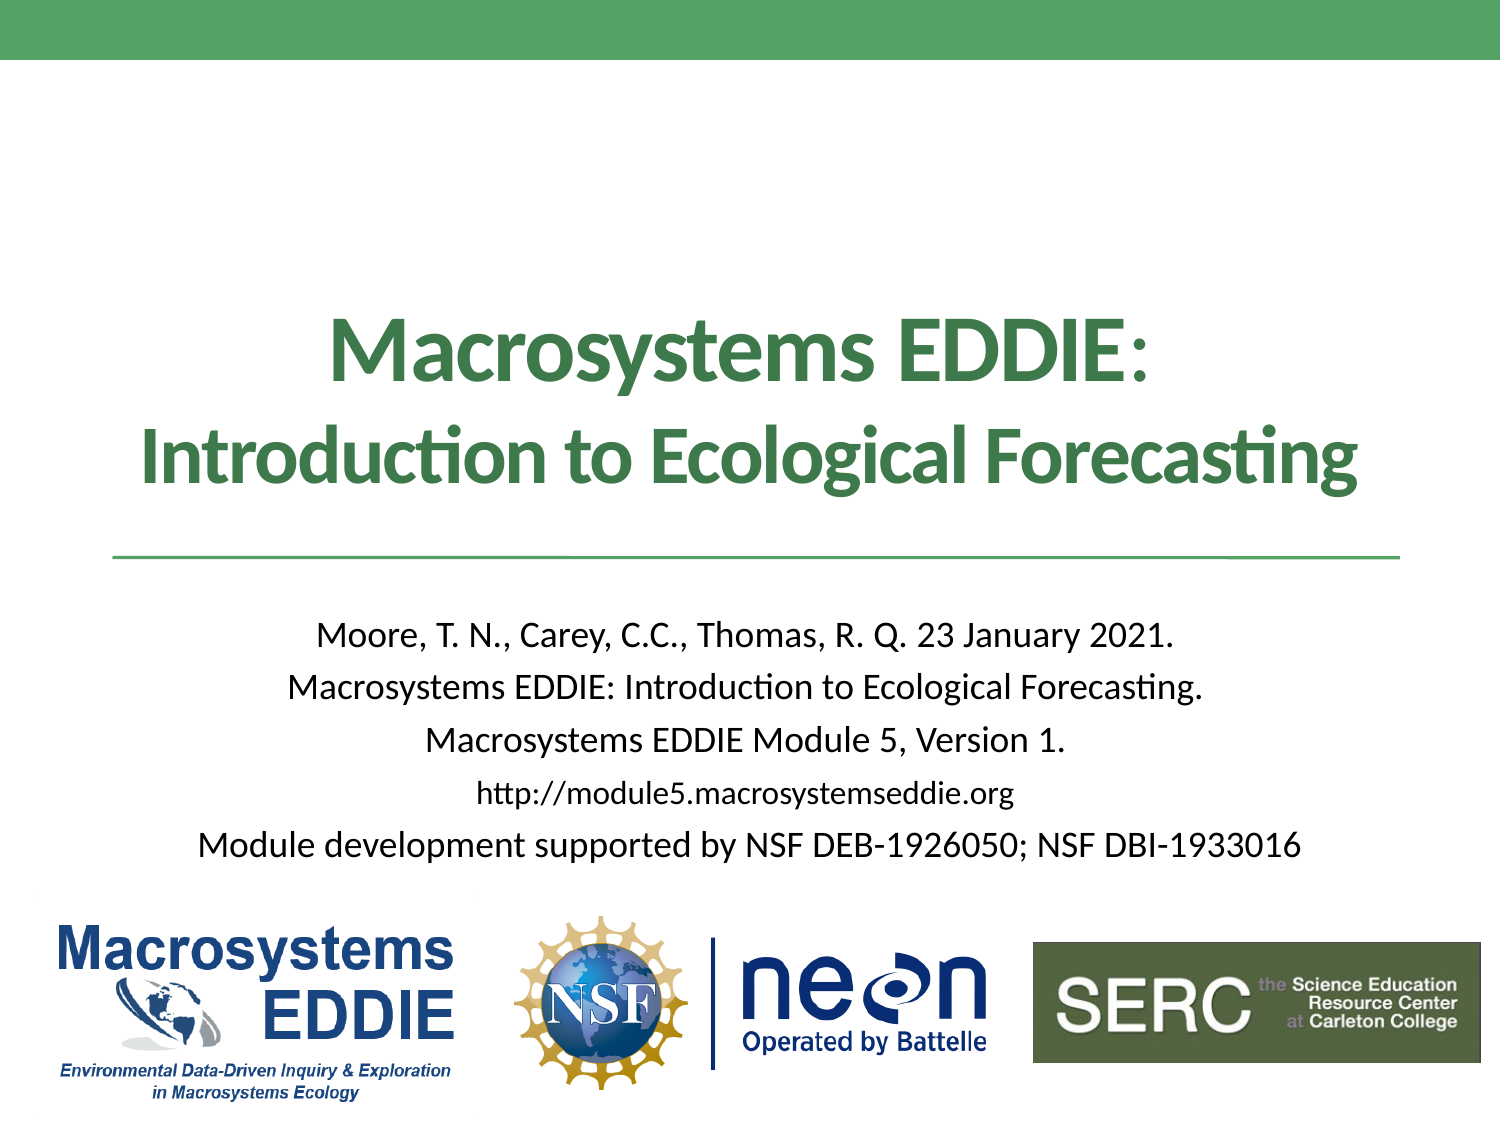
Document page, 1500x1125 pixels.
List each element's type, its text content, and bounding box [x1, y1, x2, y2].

title Macrosystems EDDIE: Introduction to Ecological Forecasting [0, 153, 1500, 602]
picture [514, 916, 986, 1091]
picture [1033, 942, 1481, 1064]
picture [19, 889, 495, 1117]
subtitle Moore, T. N., Carey, C.C., Thomas, R. Q. 23 January 2021. Macrosystems EDDIE: Introduction to Ecological Forecasting. Macrosystems EDDIE Module 5, Version 1. http://module5.macrosystemseddie.org Module development supported by NSF DEB-1926050; NSF DBI-1933016 [0, 602, 1500, 891]
